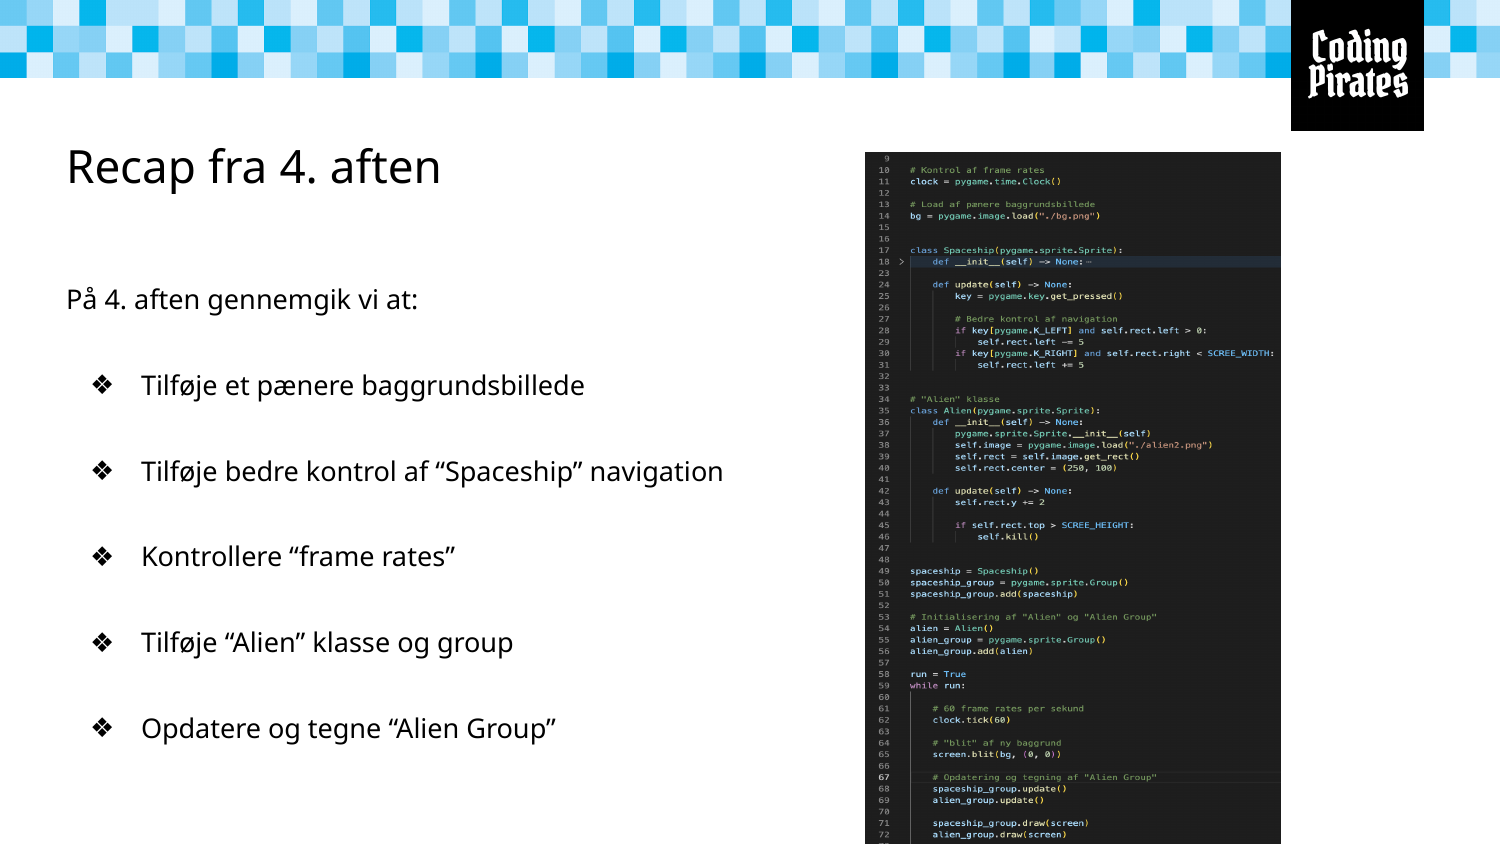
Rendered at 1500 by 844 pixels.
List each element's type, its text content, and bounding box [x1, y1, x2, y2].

picture [0, 0, 1500, 131]
list På 4. aften gennemgik vi at: Tilføje et pænere baggrundsbillede Tilføje bedre kontrol af “Spaceship” navigation Kontrollere “frame rates” Tilføje “Alien” klasse og group Opdatere og tegne “Alien Group” [51, 234, 749, 800]
picture [865, 152, 1282, 844]
title Recap fra 4. aften [51, 123, 1388, 217]
